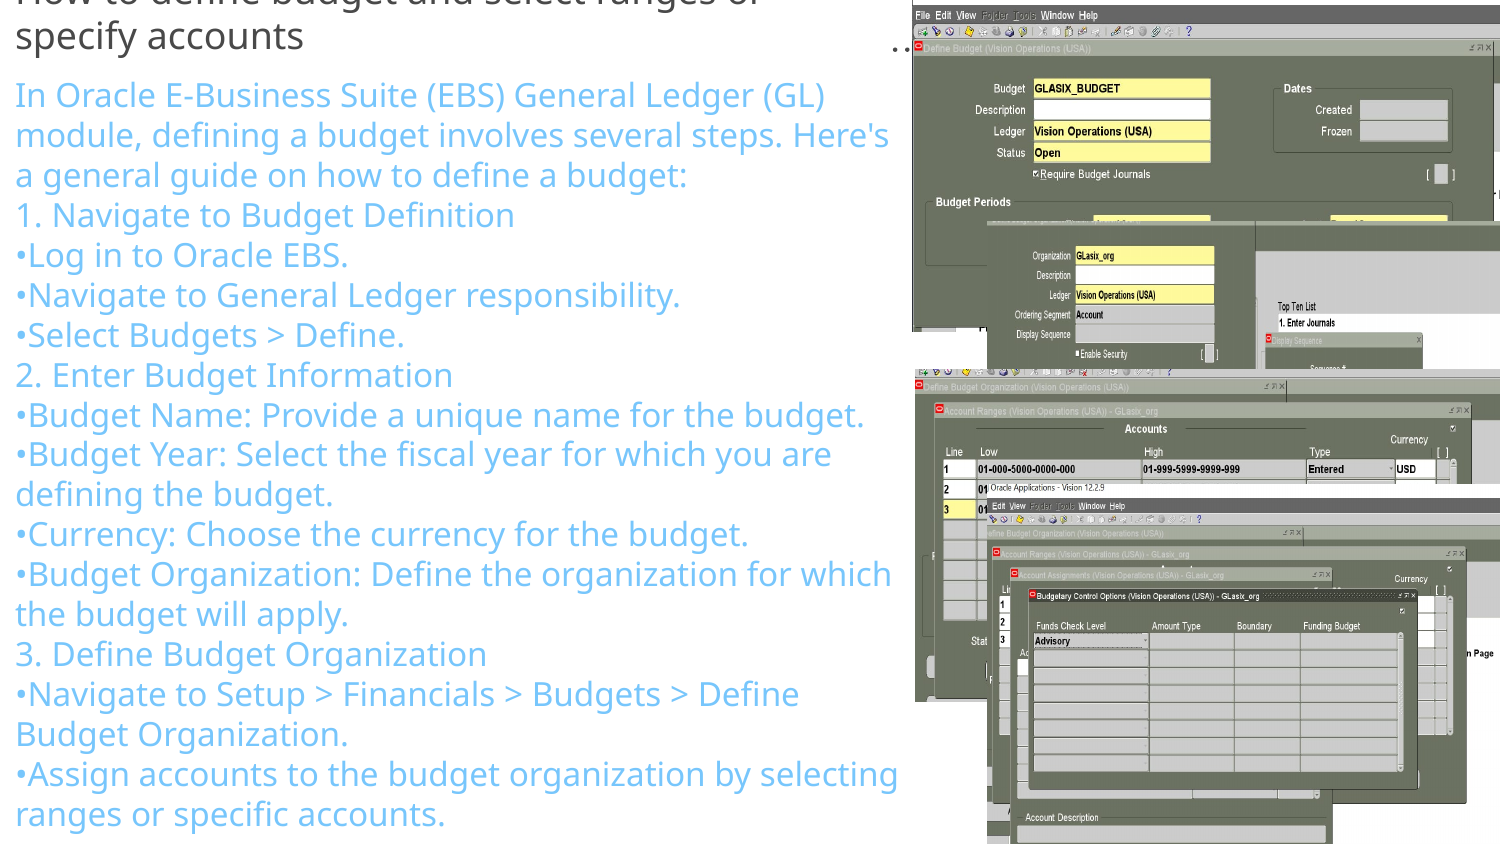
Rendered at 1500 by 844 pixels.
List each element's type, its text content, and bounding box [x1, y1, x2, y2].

subtitle In Oracle E-Business Suite (EBS) General Ledger (GL) module, defining a budget involves several steps. Here's a general guide on how to define a budget: 1. Navigate to Budget Definition •Log in to Oracle EBS. •Navigate to General Ledger responsibility. •Select Budgets > Define. 2. Enter Budget Information •Budget Name: Provide a unique name for the budget. •Budget Year: Select the fiscal year for which you are defining the budget. •Currency: Choose the currency for the budget. •Budget Organization: Define the organization for which the budget will apply. 3. Define Budget Organization •Navigate to Setup > Financials > Budgets > Define Budget Organization. •Assign accounts to the budget organization by selecting ranges or specific accounts. [0, 59, 925, 844]
title How to define budget and select ranges or specify accounts [0, 0, 900, 59]
picture [912, 0, 1500, 844]
